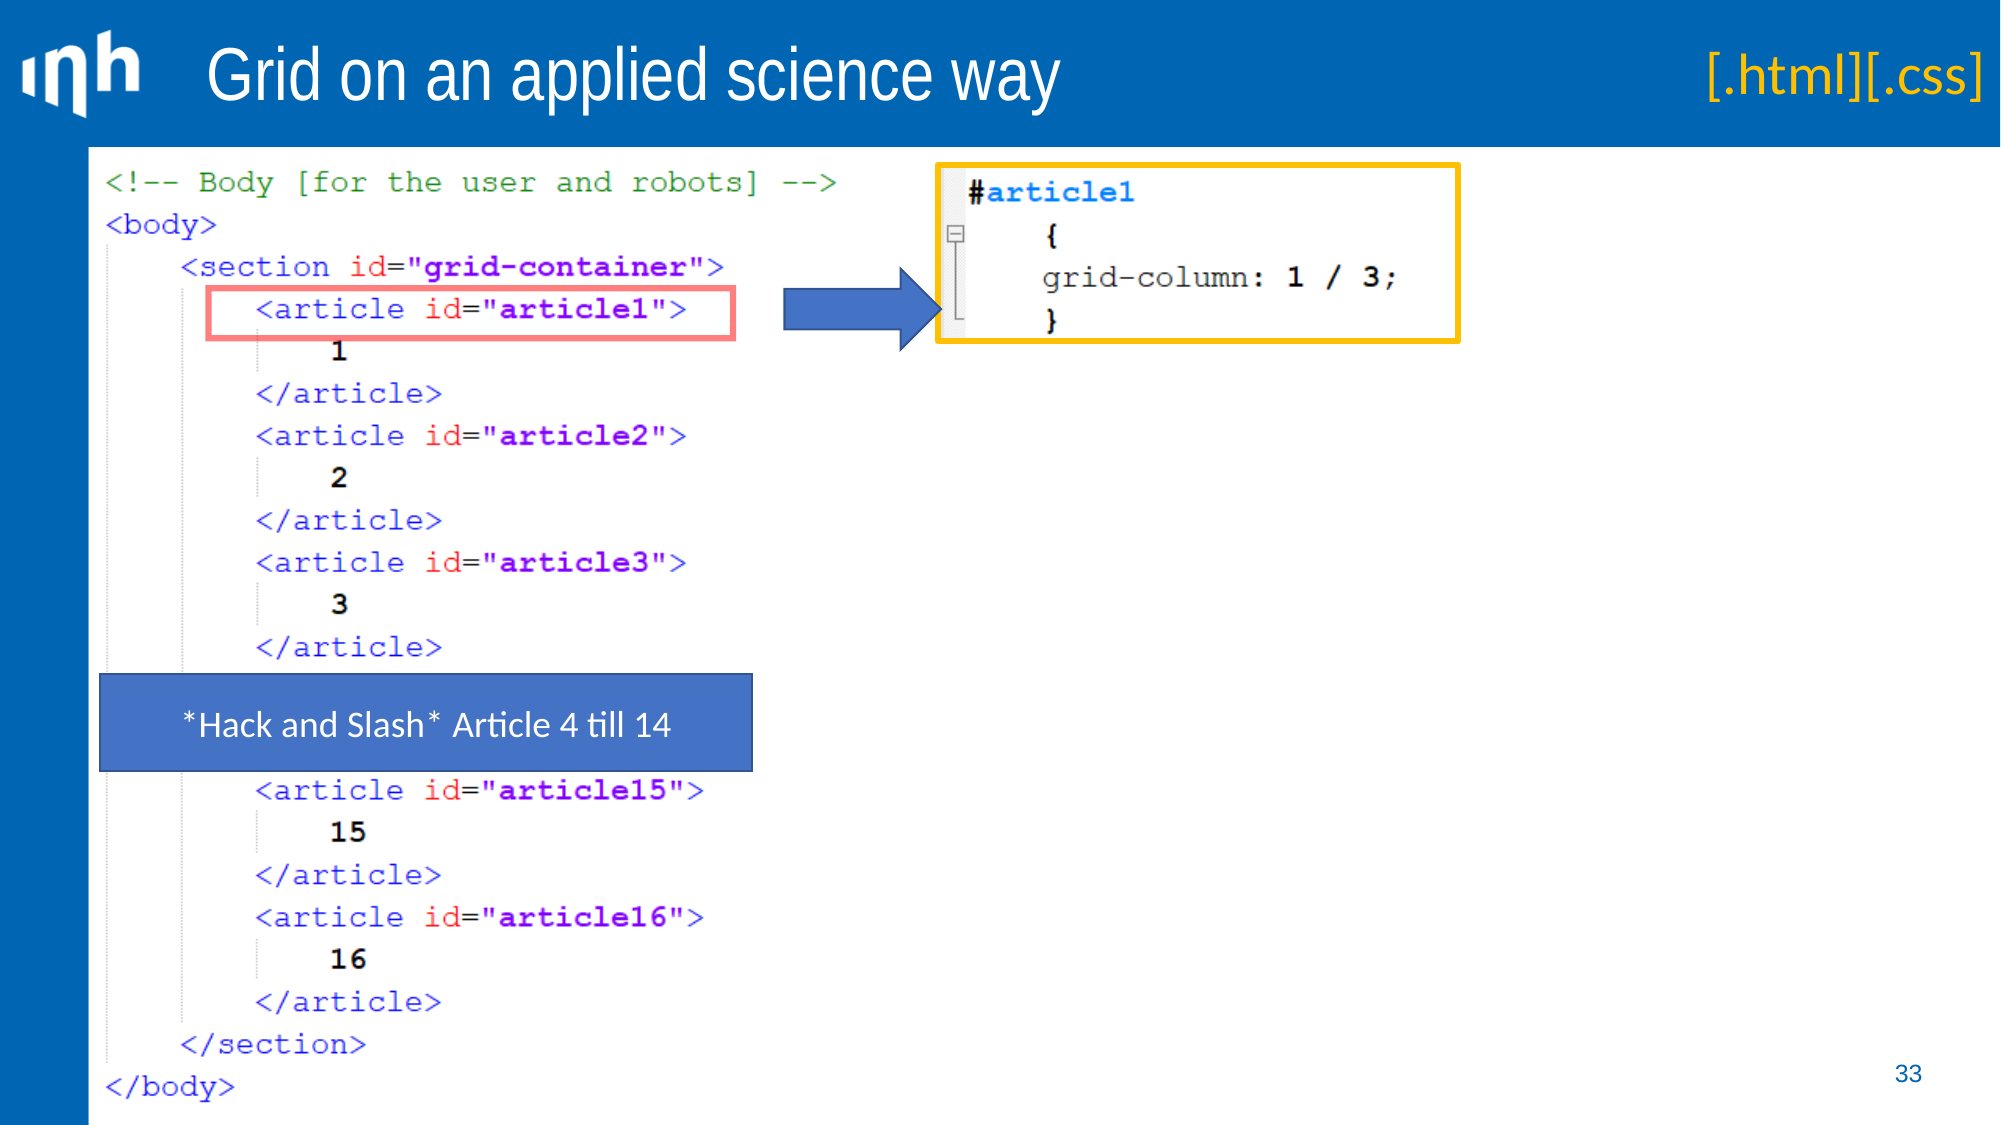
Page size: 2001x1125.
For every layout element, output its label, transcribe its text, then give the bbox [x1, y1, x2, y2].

text_box Grid on an applied science way [191, 18, 1691, 125]
text_box 33 [1782, 1042, 1938, 1103]
text_box [847, 266, 941, 353]
text_box *Hack and Slash* Article 4 till 14 [99, 763, 753, 772]
picture [0, 0, 2001, 1125]
text_box [.html][.css] [1627, 28, 2000, 114]
